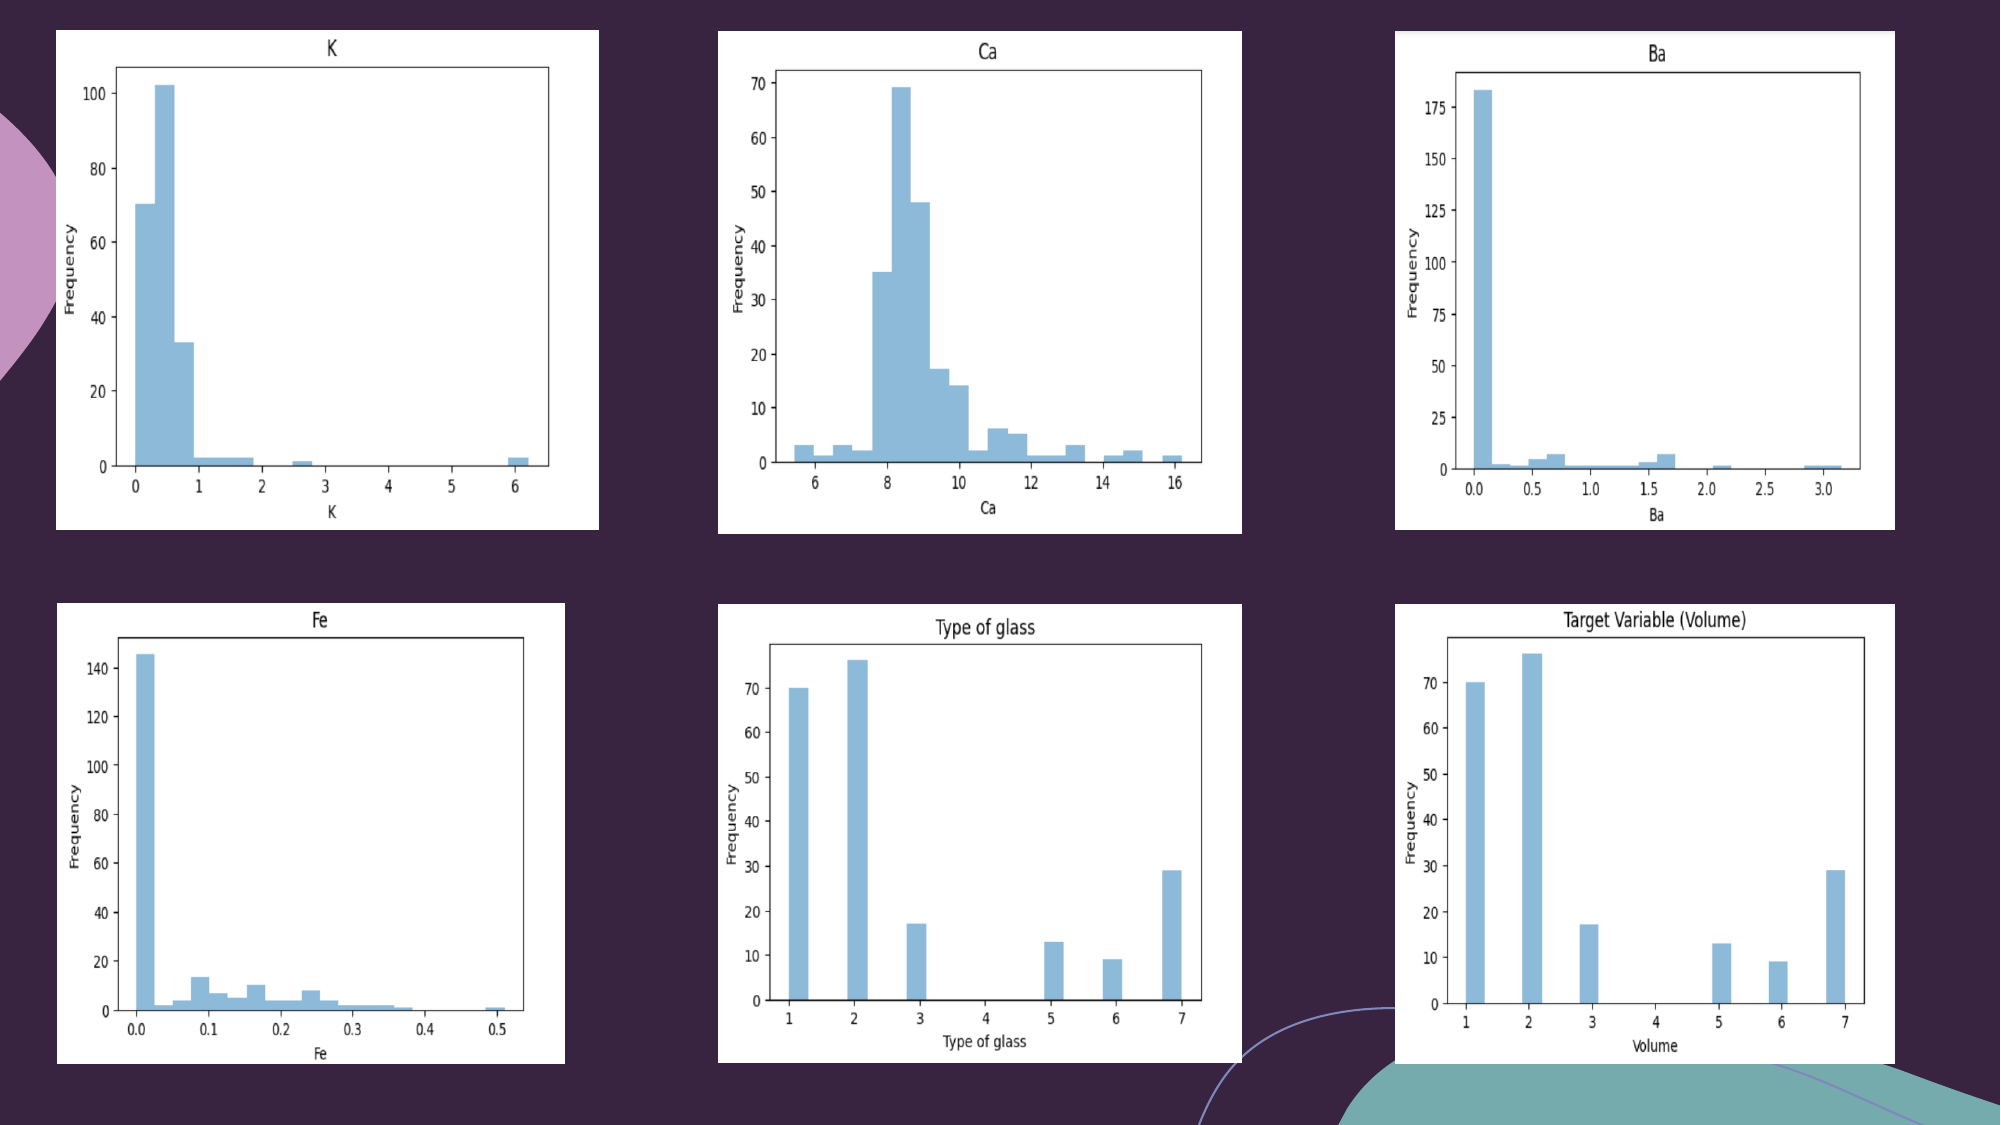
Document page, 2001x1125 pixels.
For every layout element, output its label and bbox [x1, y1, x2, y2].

list [56, 30, 599, 530]
picture [718, 604, 1242, 1063]
picture [1395, 31, 1895, 530]
picture [57, 603, 565, 1064]
picture [718, 31, 1242, 535]
picture [1395, 604, 1895, 1064]
